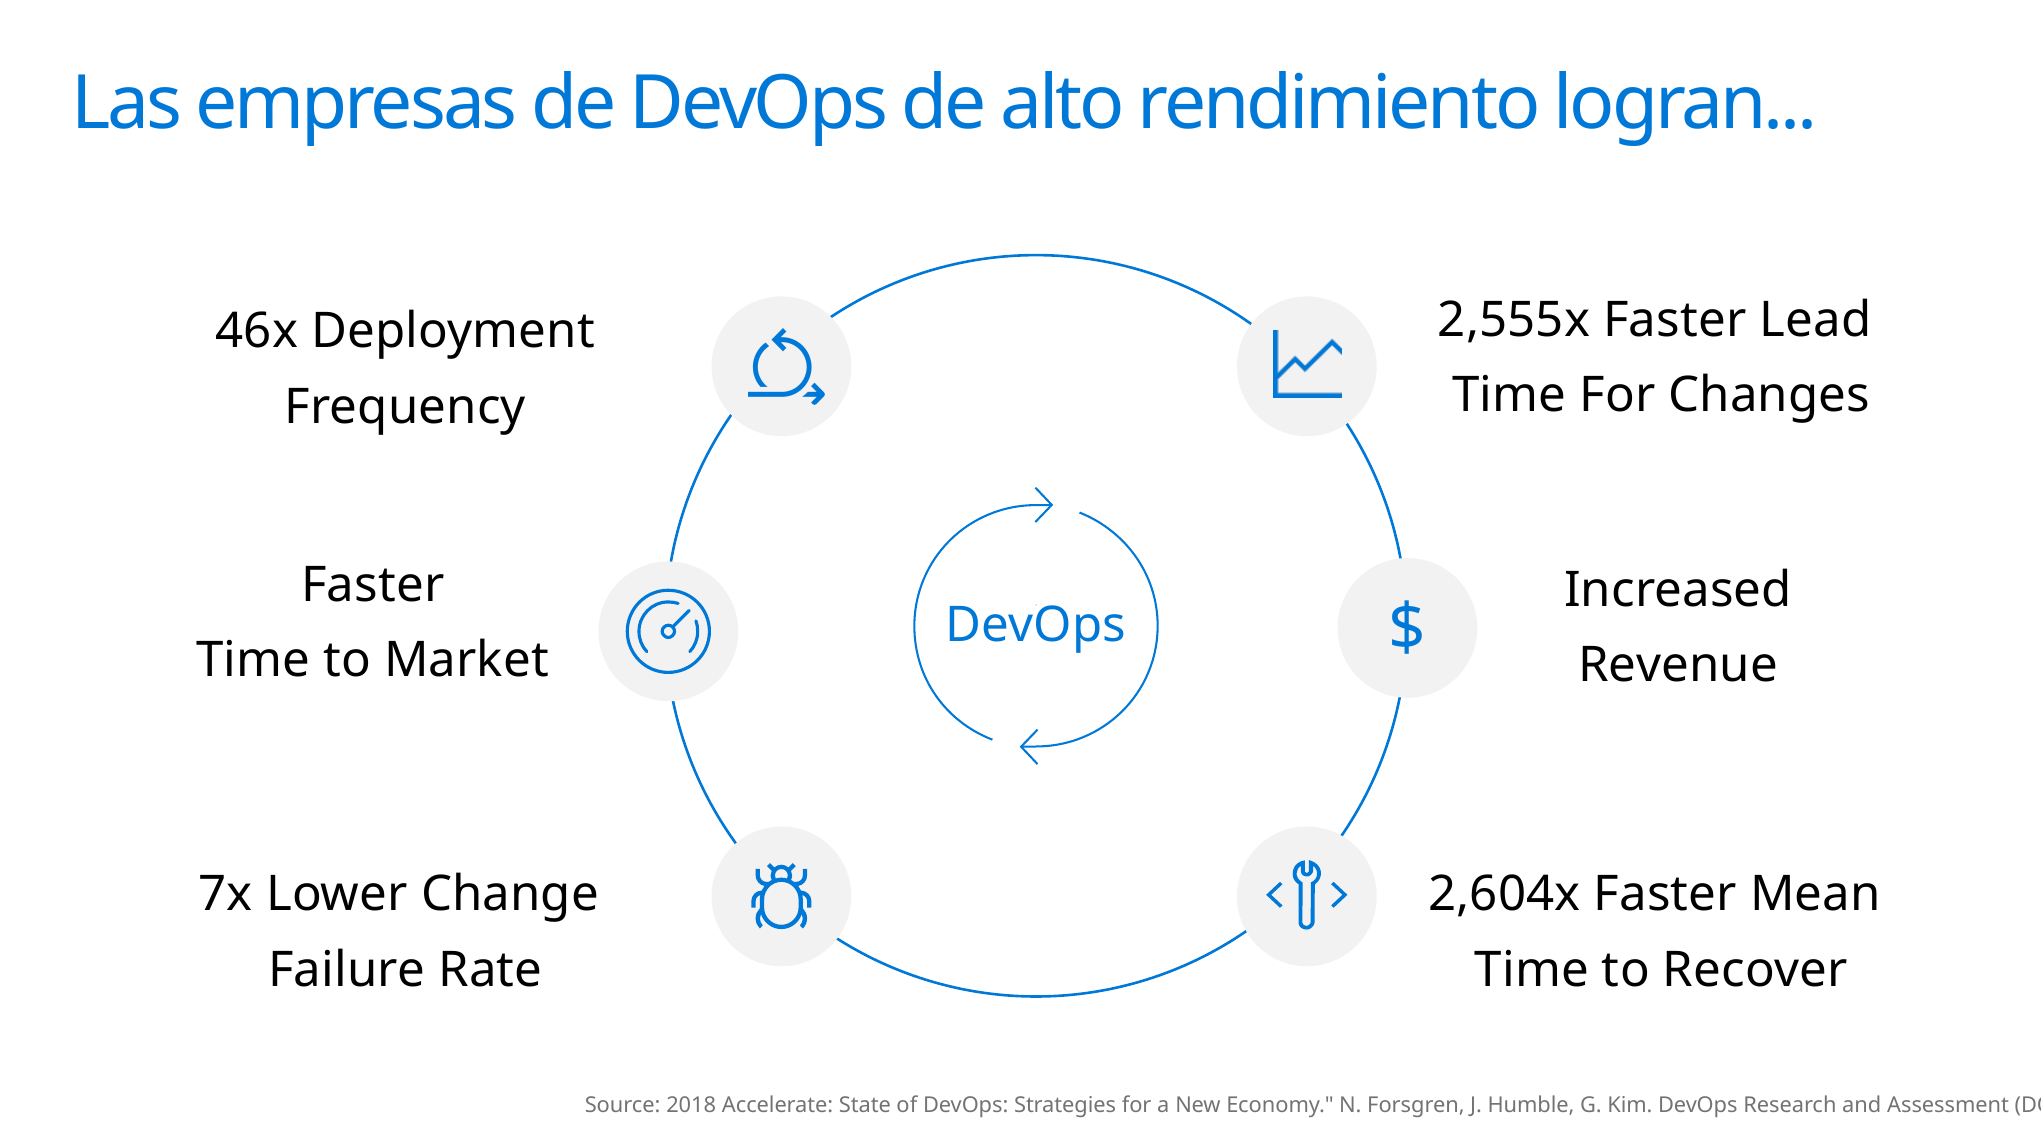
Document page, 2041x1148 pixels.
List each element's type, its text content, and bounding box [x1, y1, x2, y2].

text_box [711, 826, 852, 967]
picture [748, 328, 825, 405]
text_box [598, 561, 739, 702]
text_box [1236, 296, 1377, 437]
text_box [711, 296, 852, 437]
text_box 7x Lower Change Failure Rate [183, 854, 628, 1004]
text_box Source: 2018 Accelerate: State of DevOps: Strategies for a New Economy." N. Forsgren, J. Humble, G. Kim. DevOps Research and Assessment (DORA) [556, 1081, 2041, 1129]
text_box Increased Revenue [1549, 549, 1808, 699]
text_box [1337, 544, 1478, 715]
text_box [1265, 859, 1348, 930]
title Las empresas de DevOps de alto rendimiento logran... [71, 37, 1969, 165]
text_box Faster Time to Market [181, 544, 565, 694]
text_box [670, 254, 1399, 998]
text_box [764, 487, 1308, 765]
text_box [748, 847, 814, 930]
text_box 46x Deployment Frequency [201, 291, 611, 441]
text_box 2,555x Faster Lead Time For Changes [1423, 279, 1900, 429]
text_box [1236, 826, 1377, 967]
text_box 2,604x Faster Mean Time to Recover [1413, 854, 1910, 1004]
